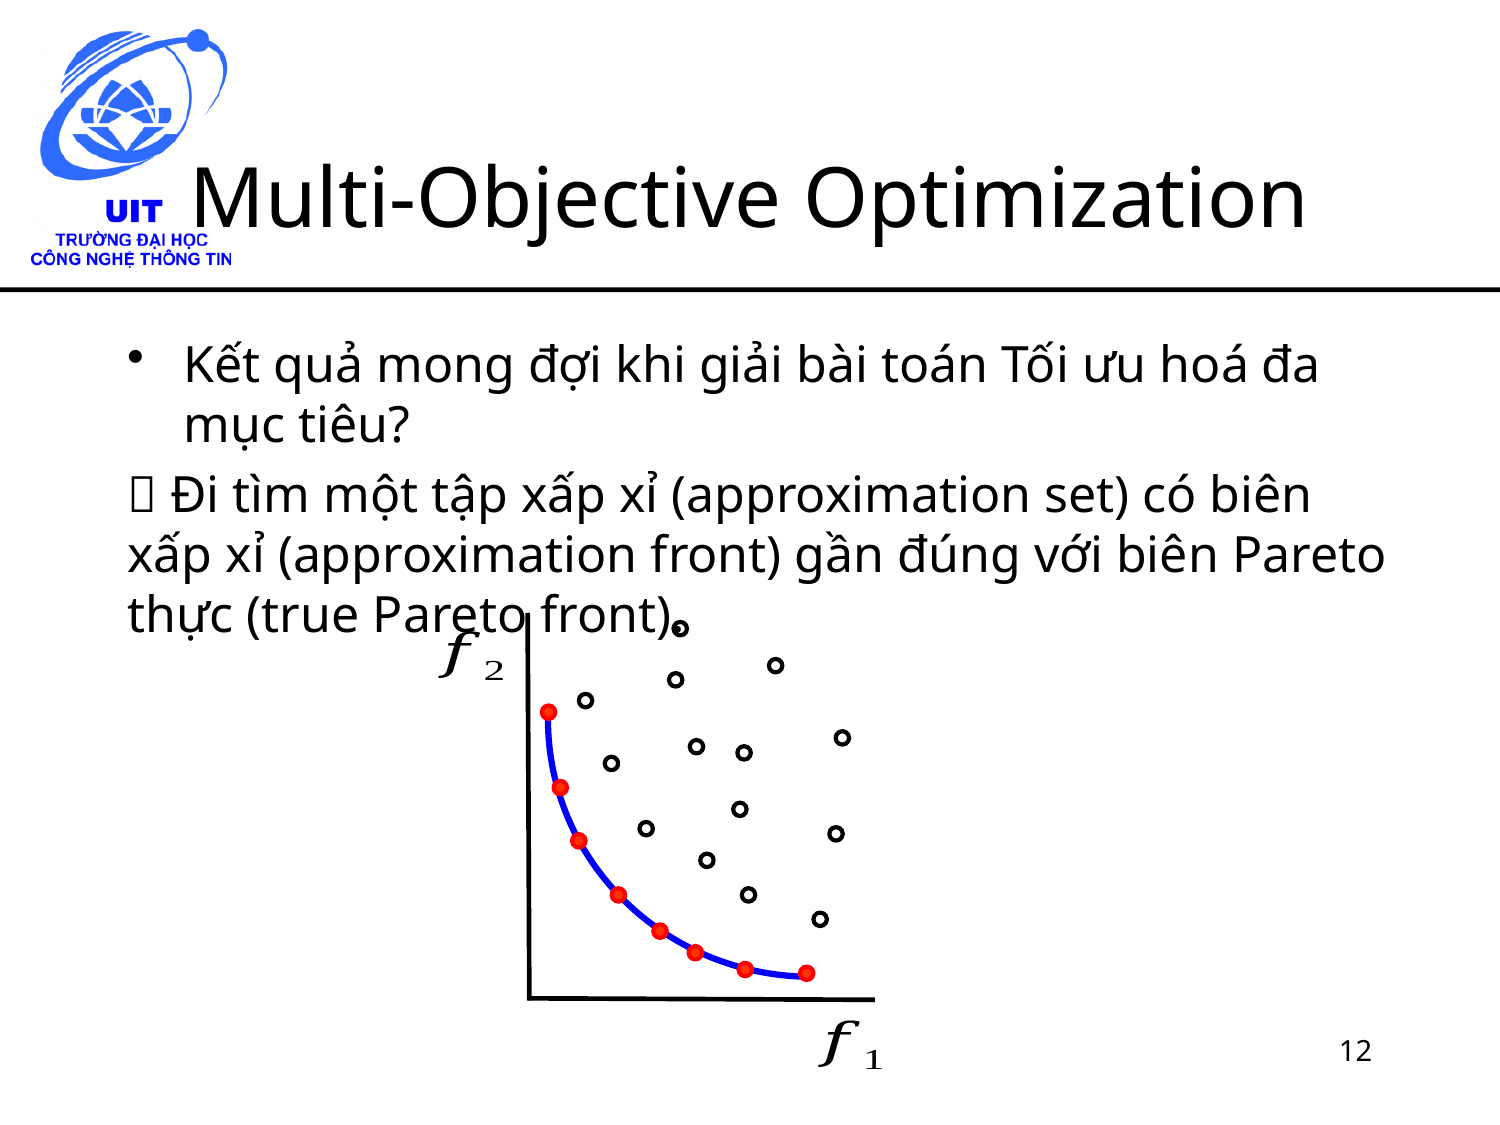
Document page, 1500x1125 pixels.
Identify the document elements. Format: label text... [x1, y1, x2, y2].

text_box [731, 800, 749, 819]
title Multi-Objective Optimization [112, 99, 1388, 288]
text_box [671, 619, 690, 638]
text_box [736, 960, 754, 979]
text_box [811, 910, 829, 929]
text_box [766, 656, 785, 675]
text_box [551, 778, 570, 797]
text_box [666, 671, 685, 689]
text_box [576, 691, 595, 710]
list Kết quả mong đợi khi giải bài toán Tối ưu hoá đa mục tiêu?  Đi tìm một tập xấp xỉ (approximation set) có biên xấp xỉ (approximation front) gần đúng với biên Pareto thực (true Pareto front). [112, 324, 1422, 1000]
text_box [539, 703, 558, 721]
picture [31, 29, 231, 268]
text_box [570, 832, 588, 850]
text_box [827, 825, 845, 843]
slide_number [112, 1024, 963, 1101]
text_box [739, 886, 758, 904]
slide_number 12 [1074, 1024, 1388, 1101]
text_box [686, 943, 705, 962]
text_box [797, 964, 816, 983]
text_box [609, 886, 628, 904]
text_box [833, 729, 852, 747]
text_box [698, 851, 716, 870]
text_box [651, 922, 669, 940]
text_box [547, 712, 812, 978]
